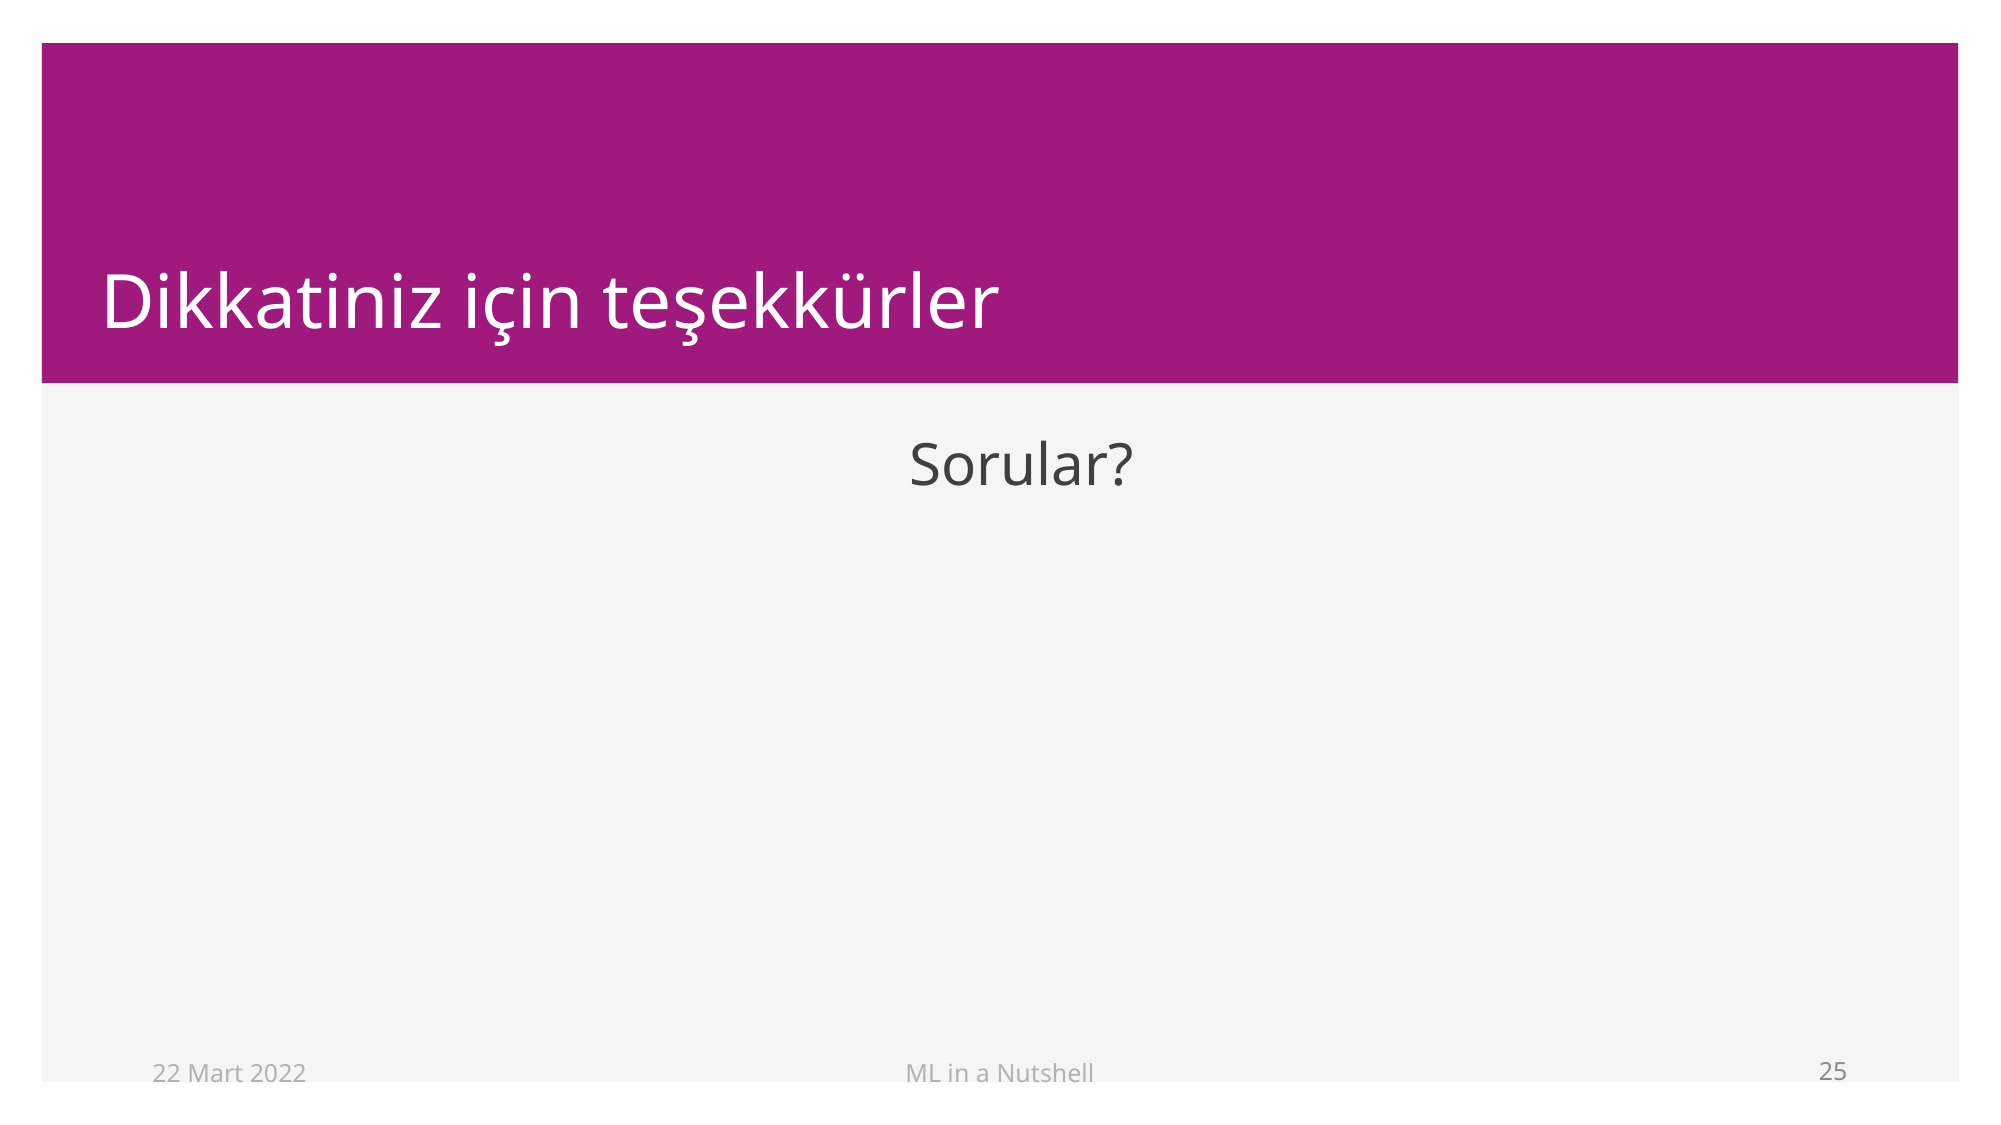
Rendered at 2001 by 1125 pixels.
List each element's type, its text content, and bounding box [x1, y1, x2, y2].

list Sorular? [88, 420, 1955, 1073]
footer ML in a Nutshell [662, 1042, 1338, 1103]
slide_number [137, 1042, 588, 1103]
slide_number 25 [1412, 1042, 1863, 1103]
title Dikkatiniz için teşekkürler [85, 252, 1214, 357]
